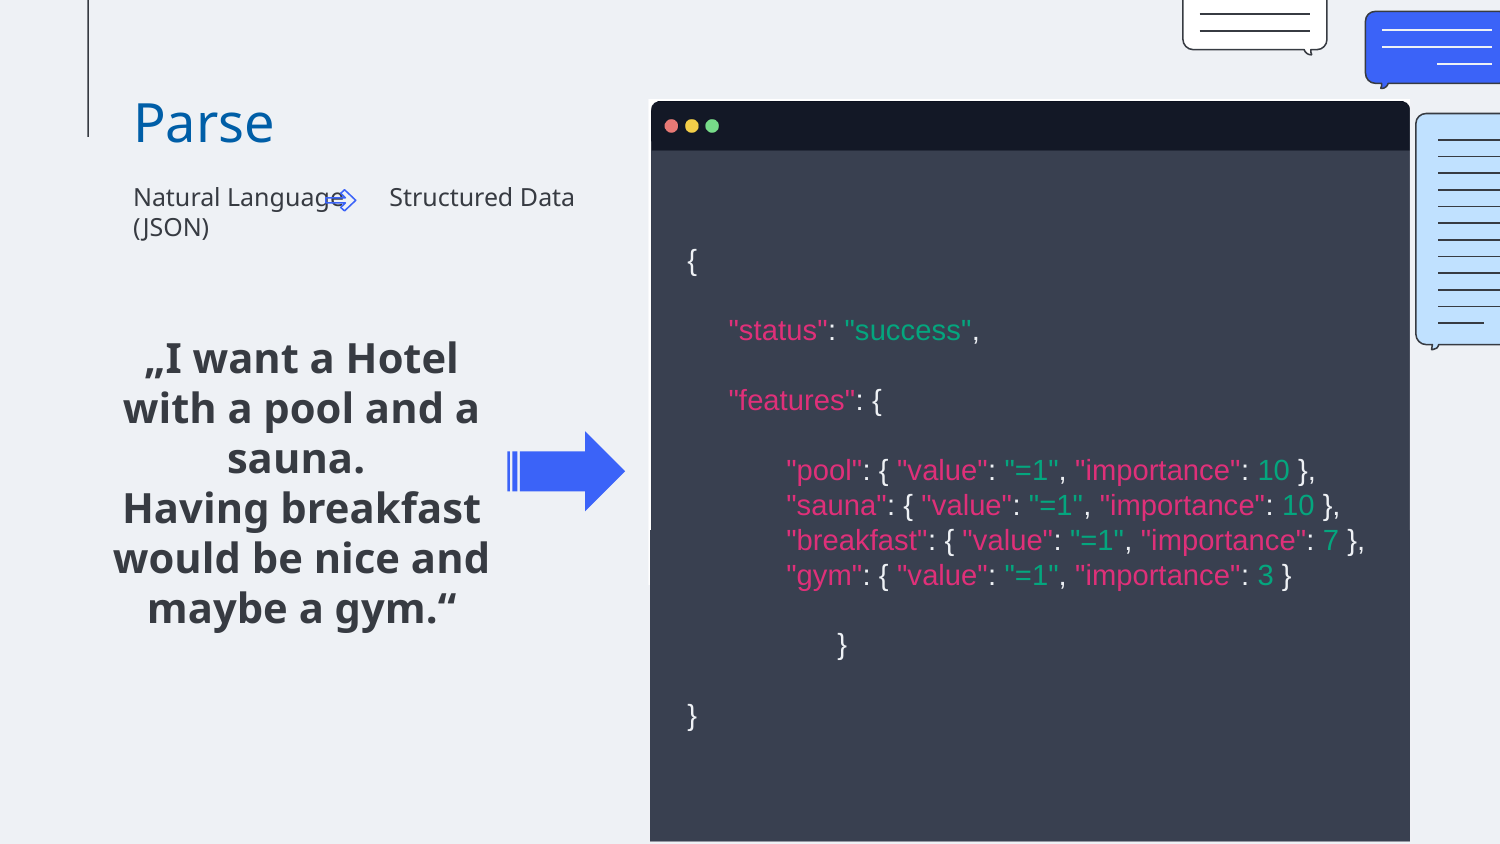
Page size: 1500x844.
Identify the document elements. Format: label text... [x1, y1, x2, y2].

subtitle Natural Language Structured Data (JSON) [118, 166, 643, 245]
subtitle „I want a Hotel with a pool and a sauna. Having breakfast would be nice and maybe a gym.“ [81, 317, 522, 596]
text_box [325, 189, 356, 211]
picture [648, 99, 1414, 844]
text_box [519, 431, 626, 512]
text_box [512, 451, 518, 492]
title Parse [118, 72, 666, 166]
